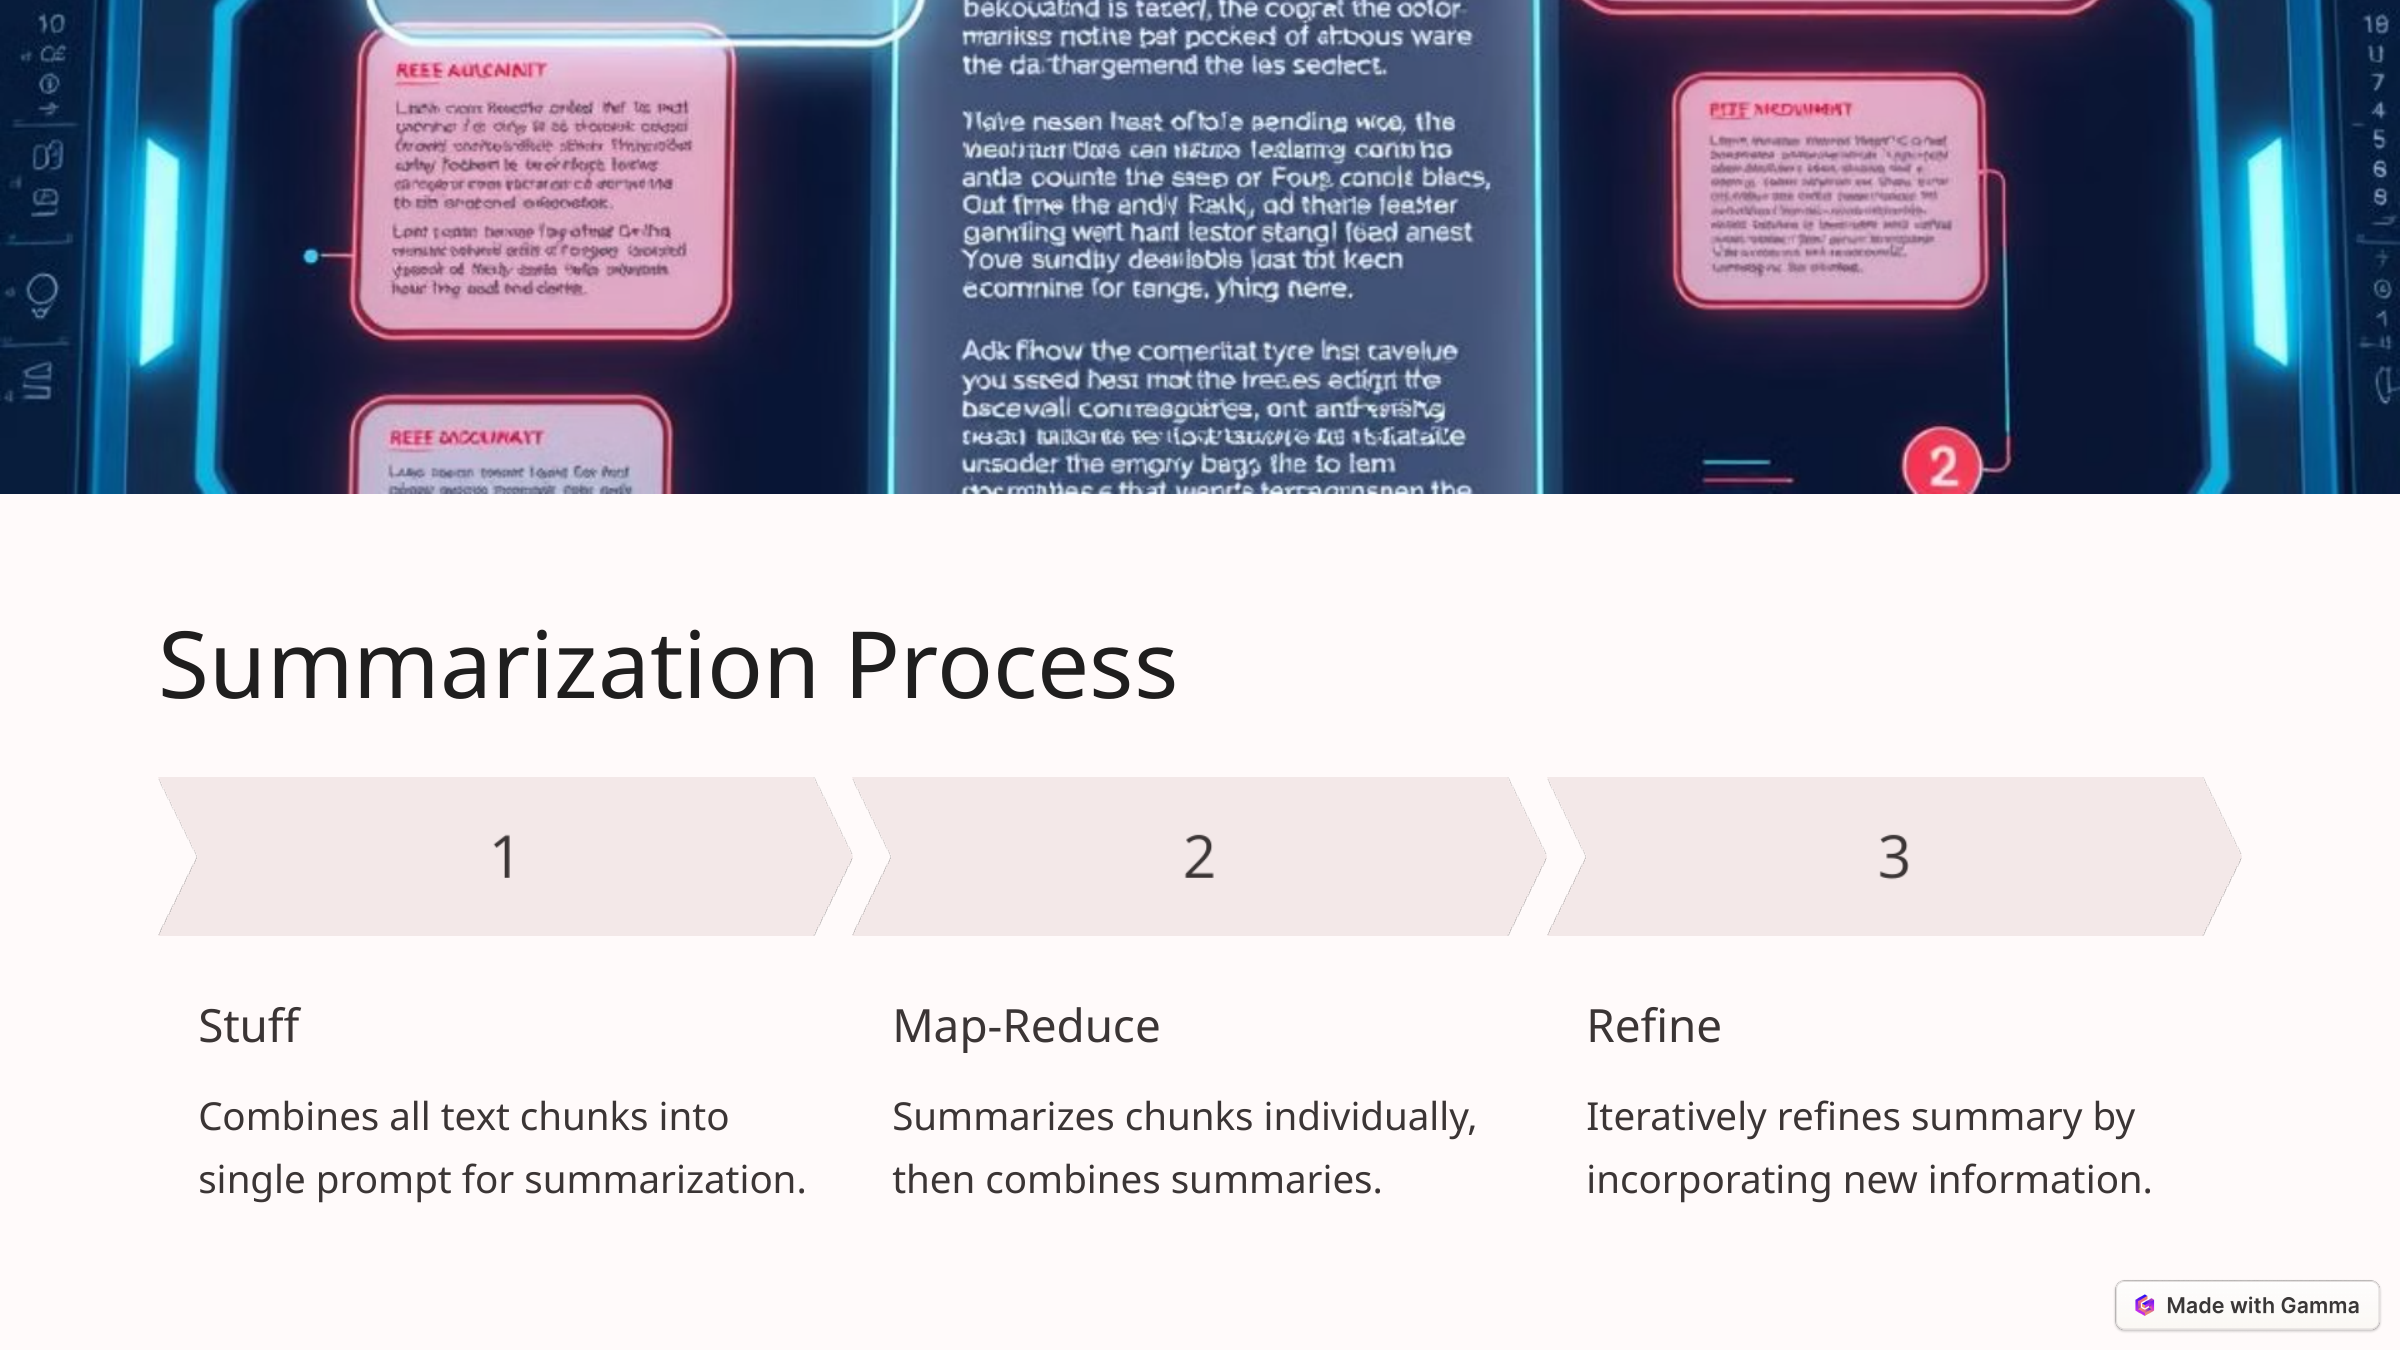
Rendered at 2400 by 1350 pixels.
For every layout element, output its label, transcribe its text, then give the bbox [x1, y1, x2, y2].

text_box Summarization Process [158, 601, 1126, 718]
text_box Refine [1586, 994, 2051, 1053]
text_box Combines all text chunks into single prompt for summarization. [198, 1076, 814, 1203]
text_box Summarizes chunks individually, then combines summaries. [892, 1076, 1508, 1203]
picture [158, 777, 2242, 936]
text_box Map-Reduce [892, 994, 1357, 1053]
text_box Iteratively refines summary by incorporating new information. [1586, 1076, 2202, 1203]
text_box Stuff [198, 994, 663, 1053]
picture [0, 0, 2400, 494]
picture [2106, 1271, 2389, 1339]
